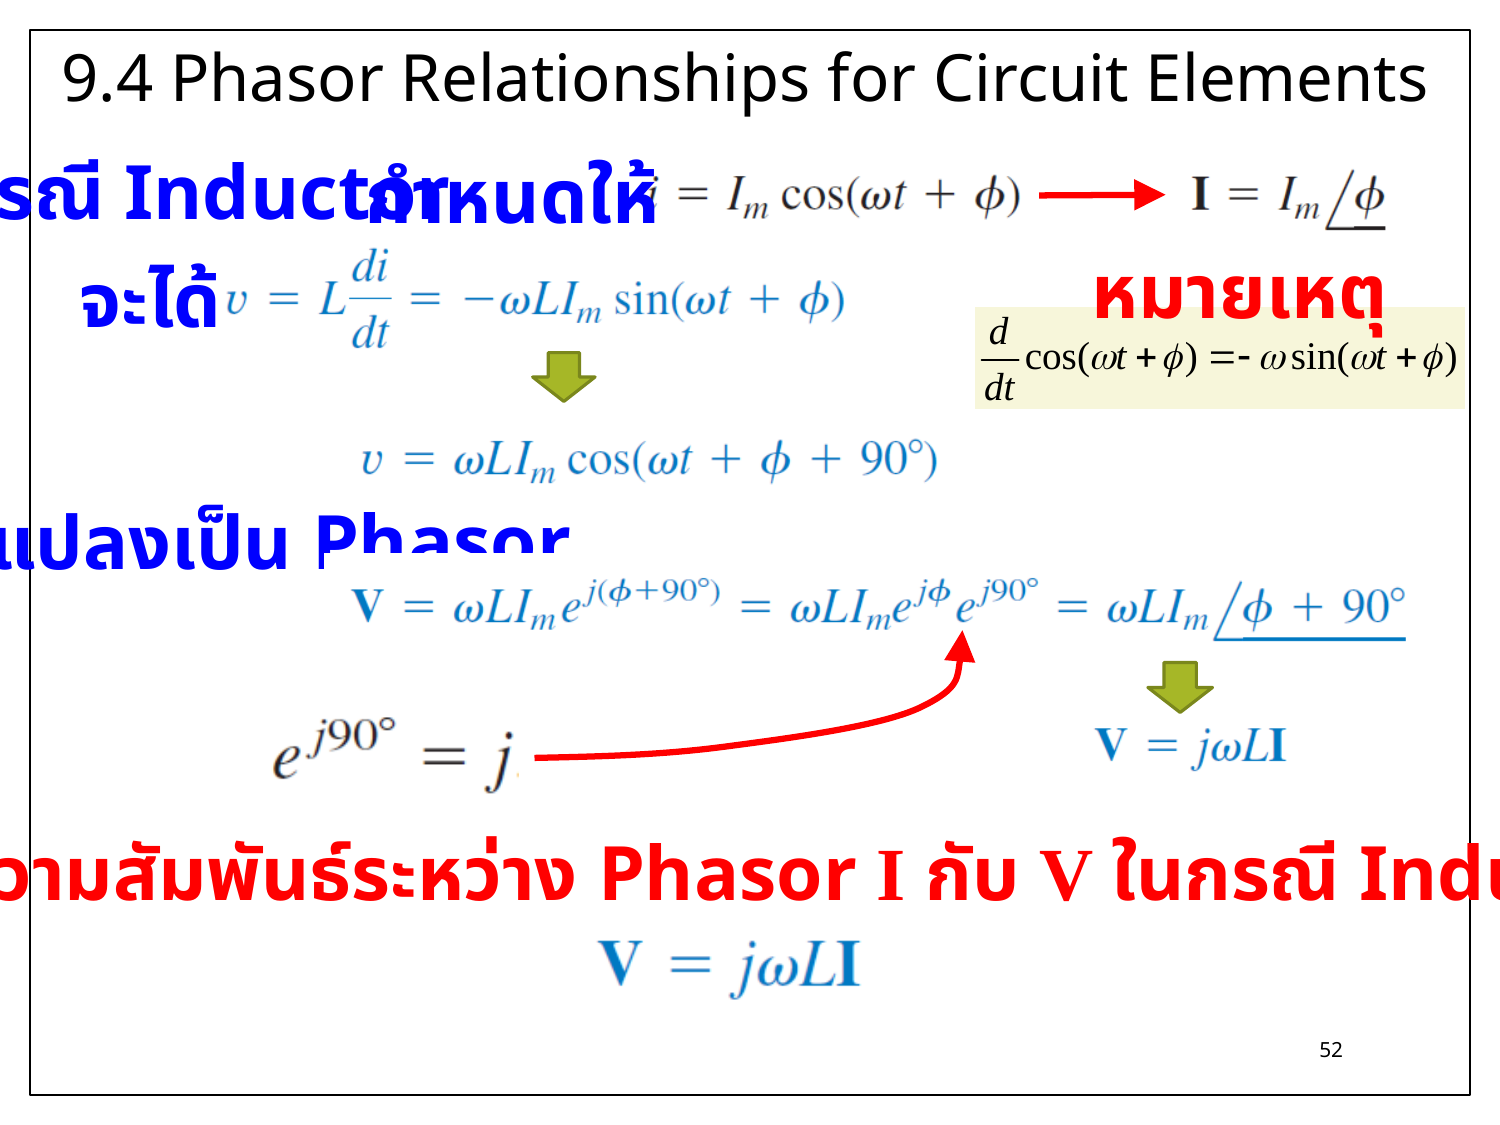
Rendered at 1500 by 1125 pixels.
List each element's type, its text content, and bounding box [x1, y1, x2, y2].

text_box กำหนดให้ [350, 141, 675, 228]
picture [332, 422, 955, 496]
text_box จะได้ความสัมพันธ์ระหว่าง Phasor I กับ V ในกรณี Inductor [0, 818, 1500, 923]
picture [1179, 159, 1388, 234]
picture [262, 697, 519, 809]
text_box แปลงเป็น Phasor [0, 486, 587, 592]
text_box จะได้ [65, 244, 187, 350]
picture [324, 552, 1426, 650]
text_box [531, 376, 597, 403]
picture [193, 230, 870, 367]
picture [632, 166, 1022, 225]
text_box [1146, 660, 1214, 700]
slide_number 52 [1147, 1020, 1358, 1081]
text_box 9.4 Phasor Relationships for Circuit Elements [46, 37, 1498, 138]
text_box หมายเหตุ [1076, 236, 1403, 305]
text_box [534, 658, 963, 760]
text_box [974, 307, 1466, 409]
text_box กรณี Inductor [0, 137, 466, 243]
picture [1069, 701, 1302, 780]
picture [564, 905, 882, 1012]
